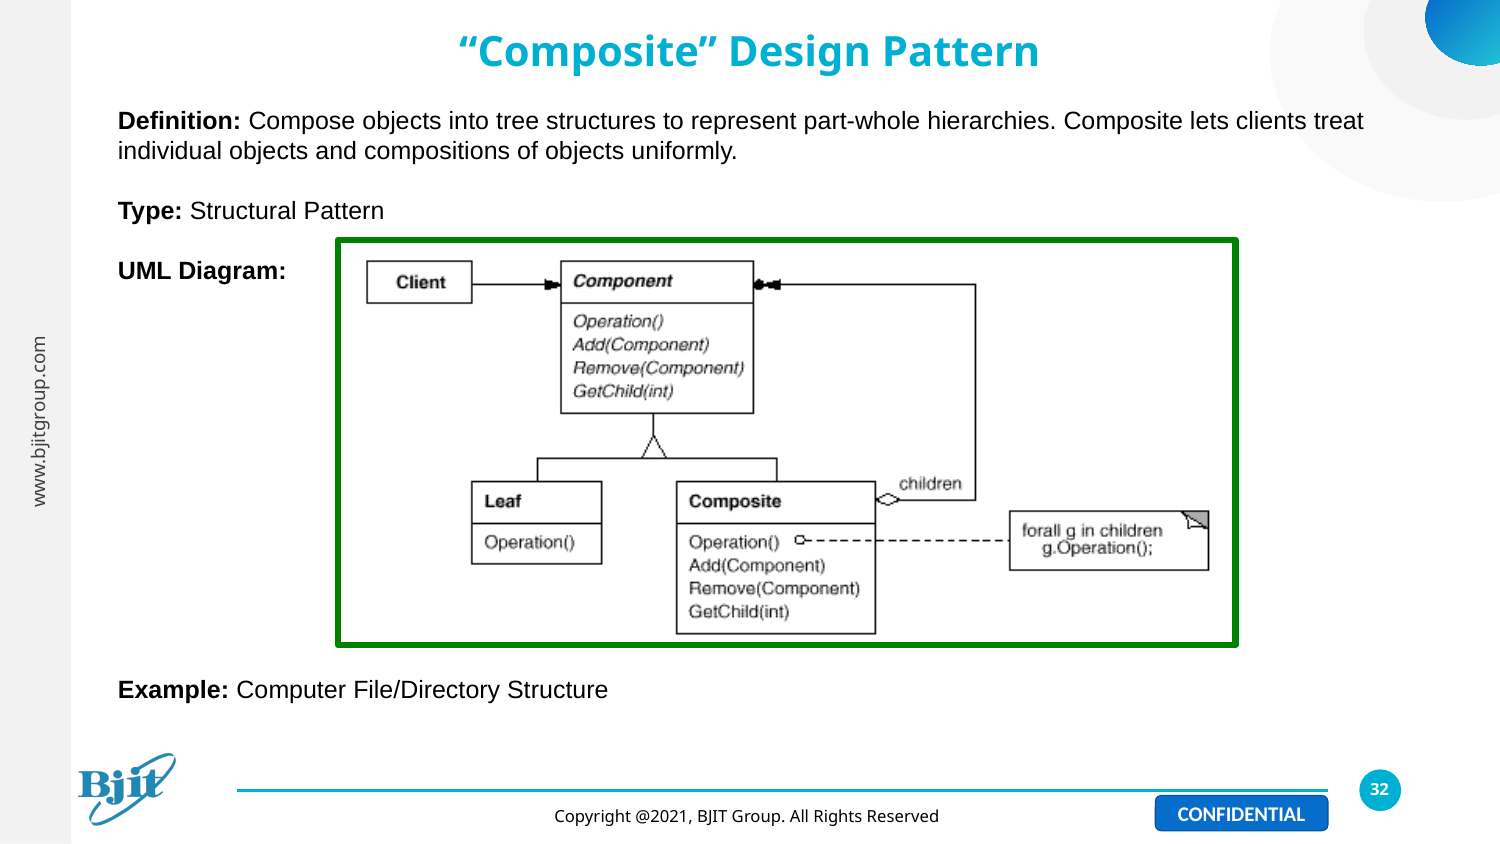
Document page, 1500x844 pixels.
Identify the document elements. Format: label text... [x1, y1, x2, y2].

title “Composite” Design Pattern [103, 24, 1397, 86]
picture [340, 242, 1233, 643]
text_box Definition: Compose objects into tree structures to represent part-whole hierarchies. Composite lets clients treat individual objects and compositions of objects uniformly. Type: Structural Pattern UML Diagram: Example: Computer File/Directory Structure [103, 97, 1471, 741]
picture [78, 753, 176, 826]
